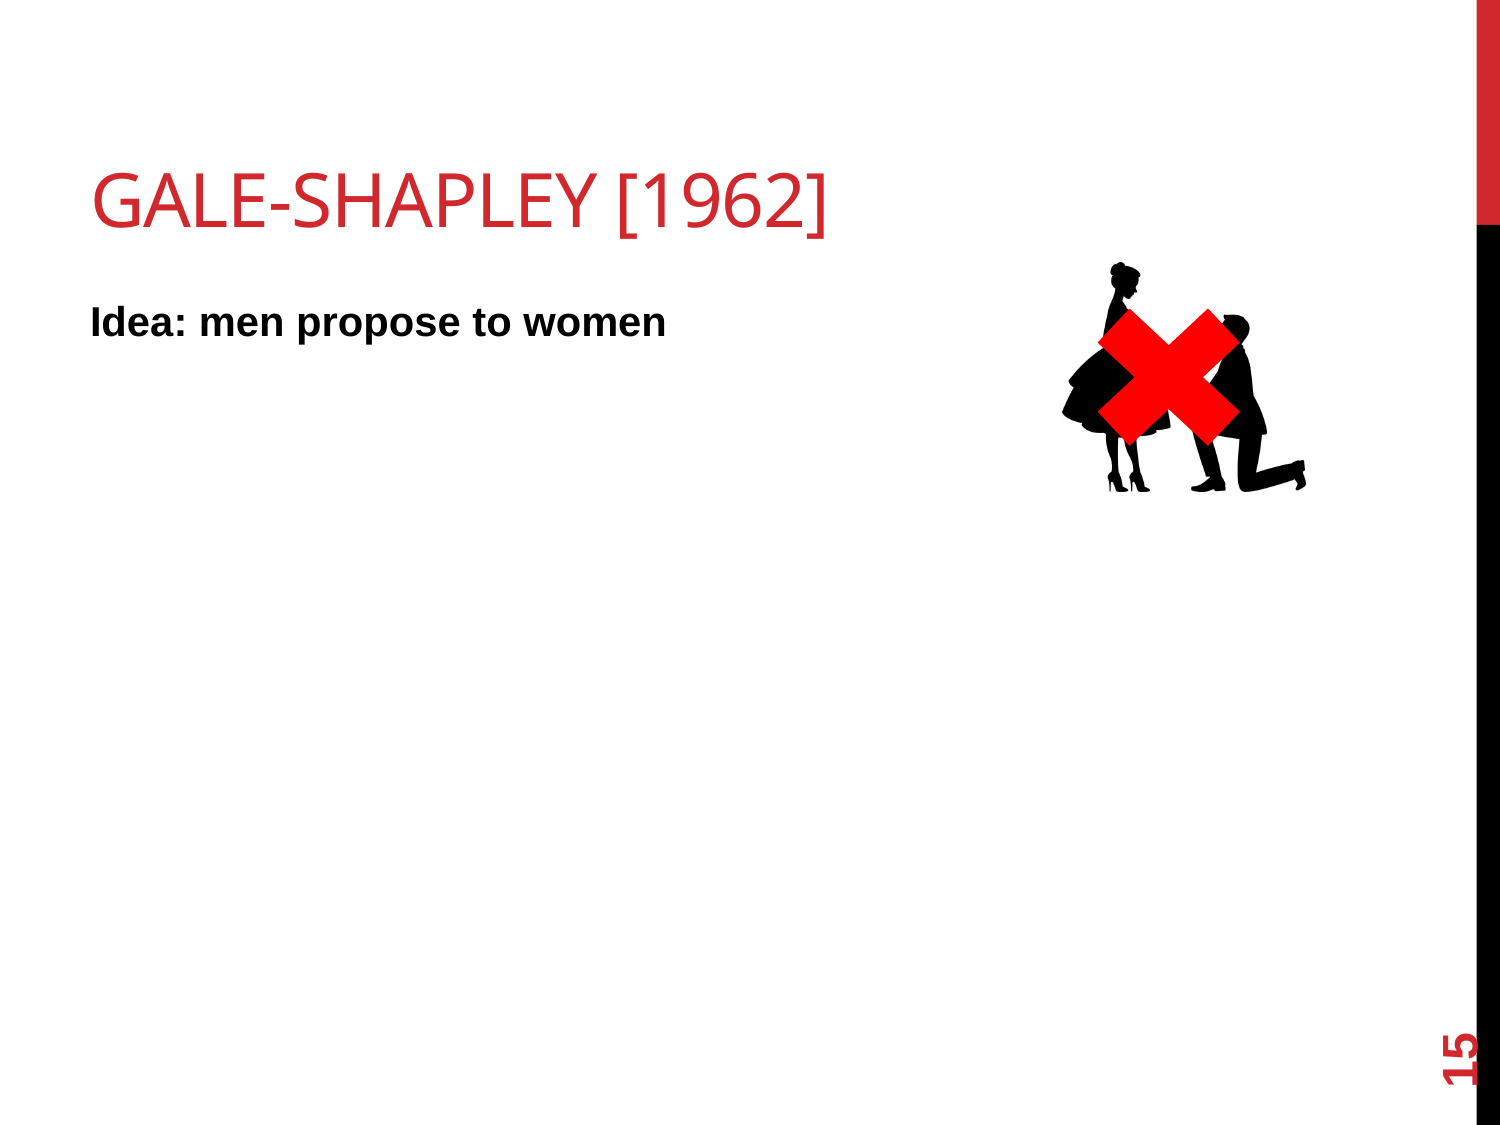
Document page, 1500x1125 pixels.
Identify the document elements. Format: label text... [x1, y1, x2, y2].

list Idea: men propose to women [75, 287, 1397, 1005]
picture [1062, 261, 1306, 493]
slide_number 15 [1427, 887, 1488, 1104]
title Gale-Shapley [1962] [75, 25, 1025, 250]
